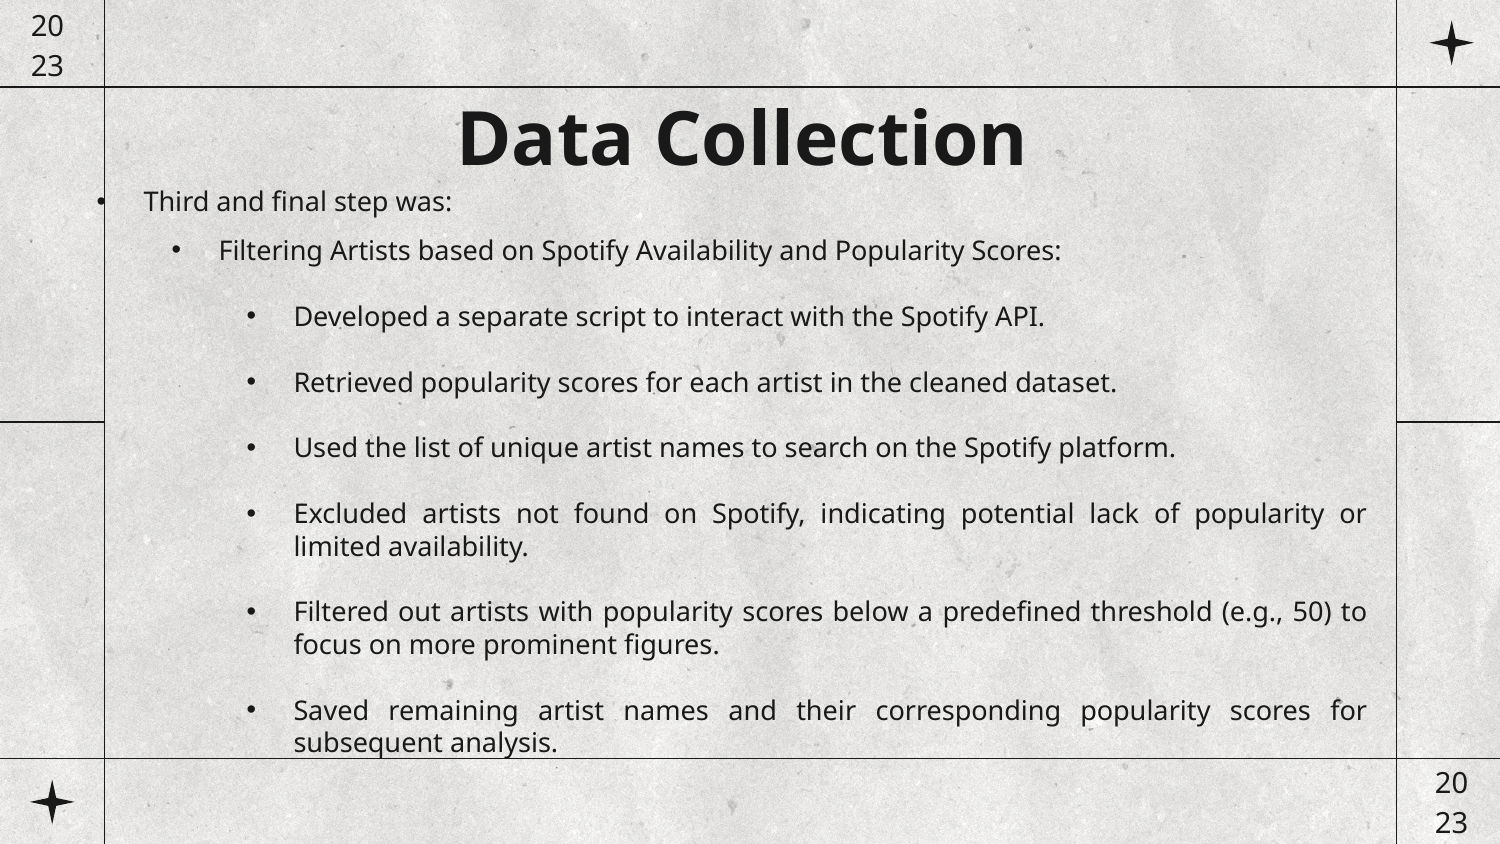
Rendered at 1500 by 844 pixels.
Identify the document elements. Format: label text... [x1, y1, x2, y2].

picture [105, 88, 1396, 758]
picture [1397, 423, 1500, 758]
picture [0, 759, 104, 844]
picture [105, 0, 1396, 86]
picture [0, 423, 104, 758]
picture [0, 0, 104, 86]
picture [105, 759, 1396, 844]
subtitle Third and final step was: Filtering Artists based on Spotify Availability and Popularity Scores: Developed a separate script to interact with the Spotify API. Retrieved popularity scores for each artist in the cleaned dataset. Used the list of unique artist names to search on the Spotify platform. Excluded artists not found on Spotify, indicating potential lack of popularity or limited availability. Filtered out artists with popularity scores below a predefined threshold (e.g., 50) to focus on more prominent figures. Saved remaining artist names and their corresponding popularity scores for subsequent analysis. [81, 272, 1382, 655]
picture [0, 88, 104, 421]
picture [1397, 88, 1500, 421]
picture [1397, 0, 1500, 86]
title Data Collection [118, 93, 1382, 196]
picture [1397, 759, 1500, 844]
